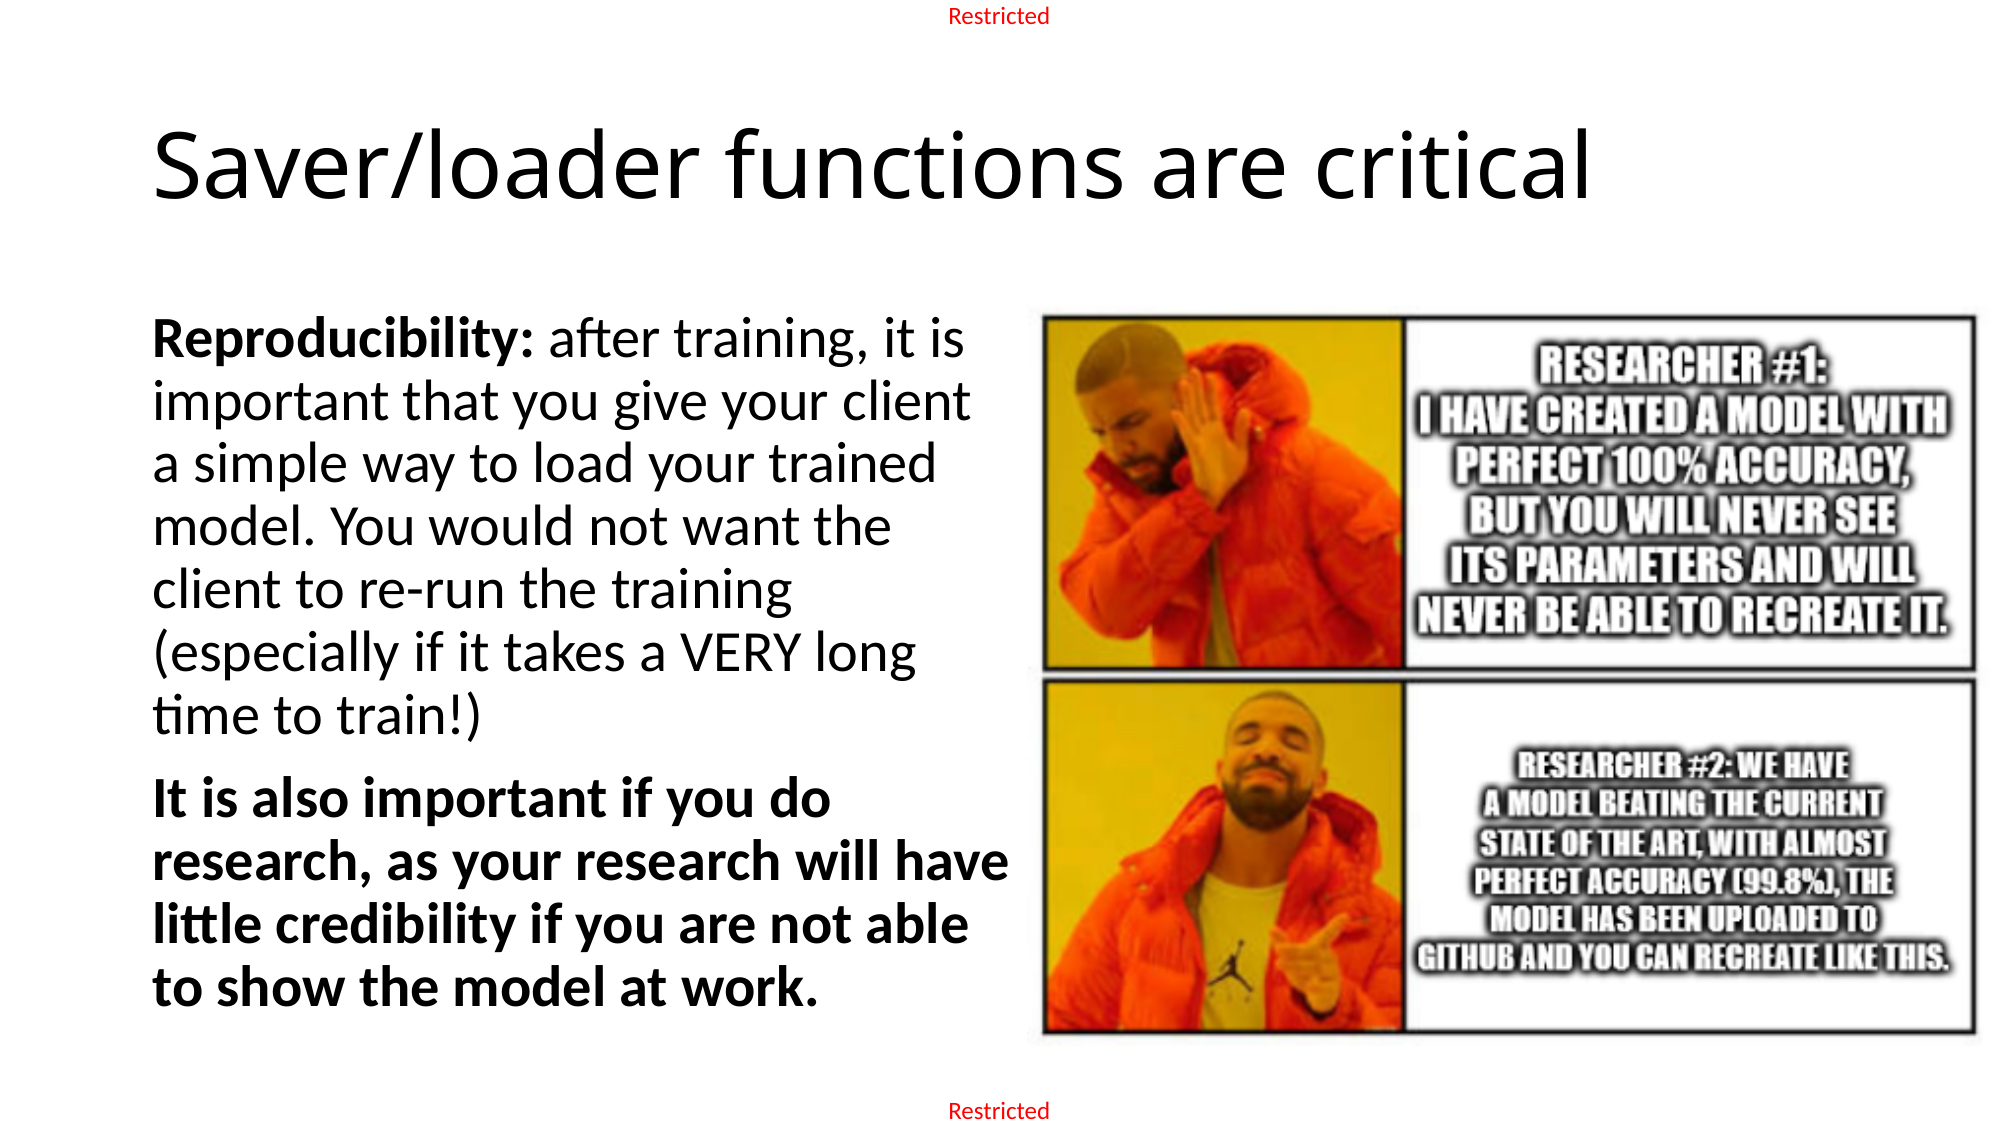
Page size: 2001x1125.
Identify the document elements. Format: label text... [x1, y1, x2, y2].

title Saver/loader functions are critical [137, 59, 1863, 278]
list Reproducibility: after training, it is important that you give your client a simple way to load your trained model. You would not want the client to re-run the training (especially if it takes a VERY long time to train!) It is also important if you do research, as your research will have little credibility if you are not able to show the model at work. [137, 299, 1027, 1125]
picture [1026, 299, 2000, 1052]
